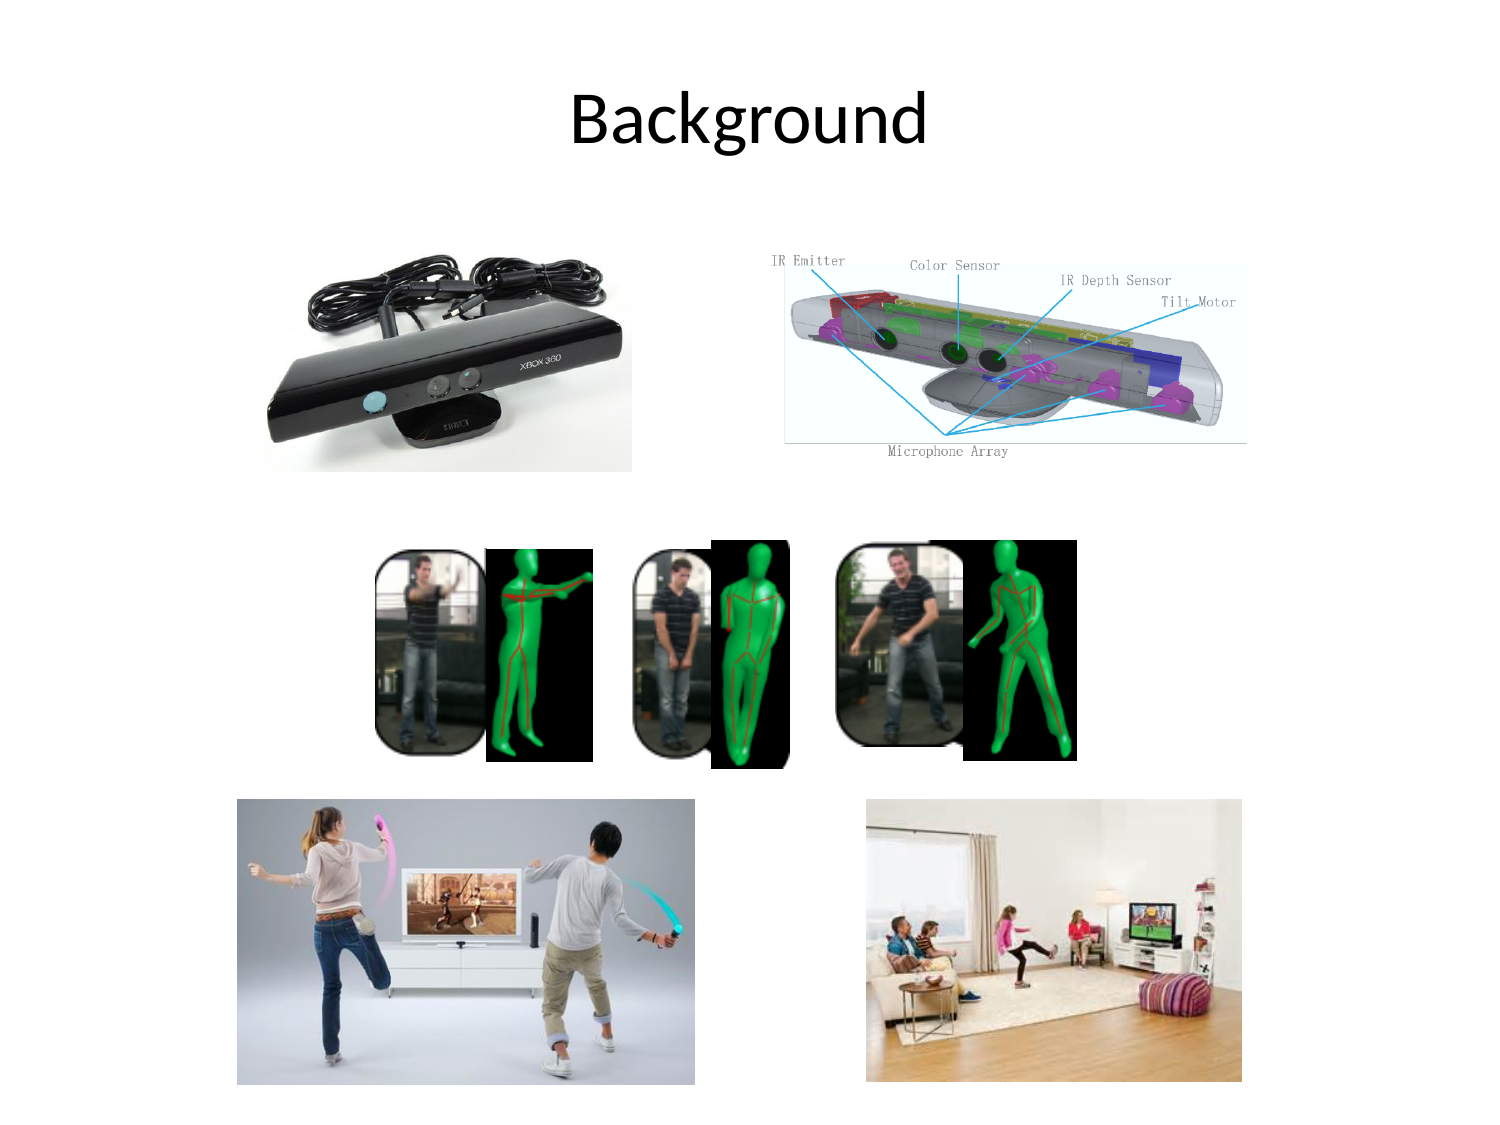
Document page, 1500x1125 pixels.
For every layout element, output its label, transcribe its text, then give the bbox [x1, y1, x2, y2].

title Background [64, 54, 1436, 173]
picture [730, 244, 1275, 468]
picture [374, 548, 593, 762]
picture [835, 540, 1078, 762]
picture [264, 241, 632, 472]
picture [237, 799, 695, 1085]
picture [631, 540, 791, 769]
picture [865, 799, 1242, 1082]
